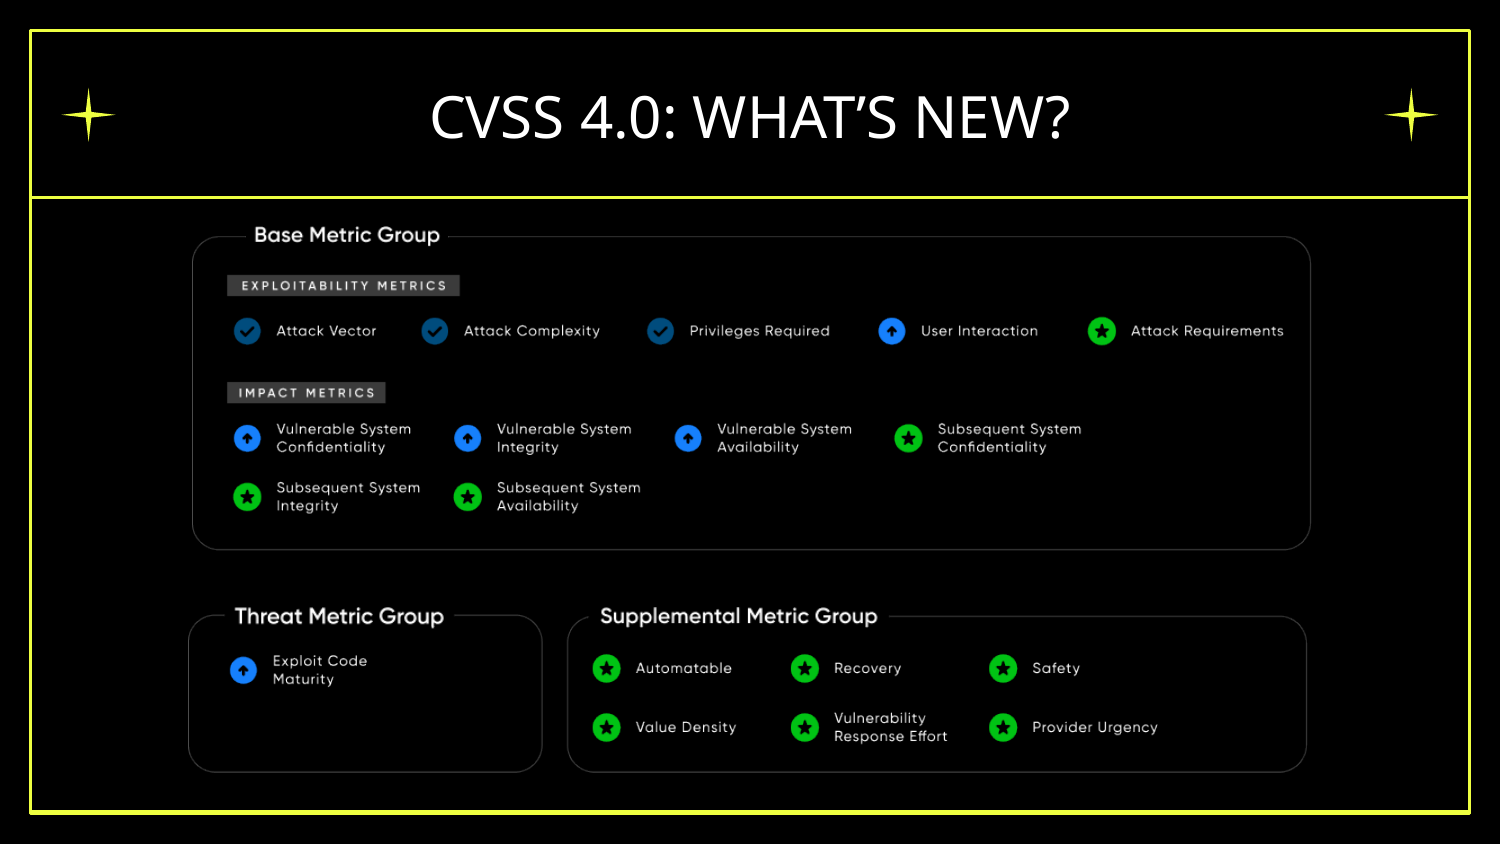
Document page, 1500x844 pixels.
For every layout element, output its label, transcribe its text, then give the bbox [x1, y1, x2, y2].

picture [188, 605, 1308, 773]
title CVSS 4.0: WHAT’S NEW? [115, 88, 1385, 166]
picture [191, 225, 1312, 551]
